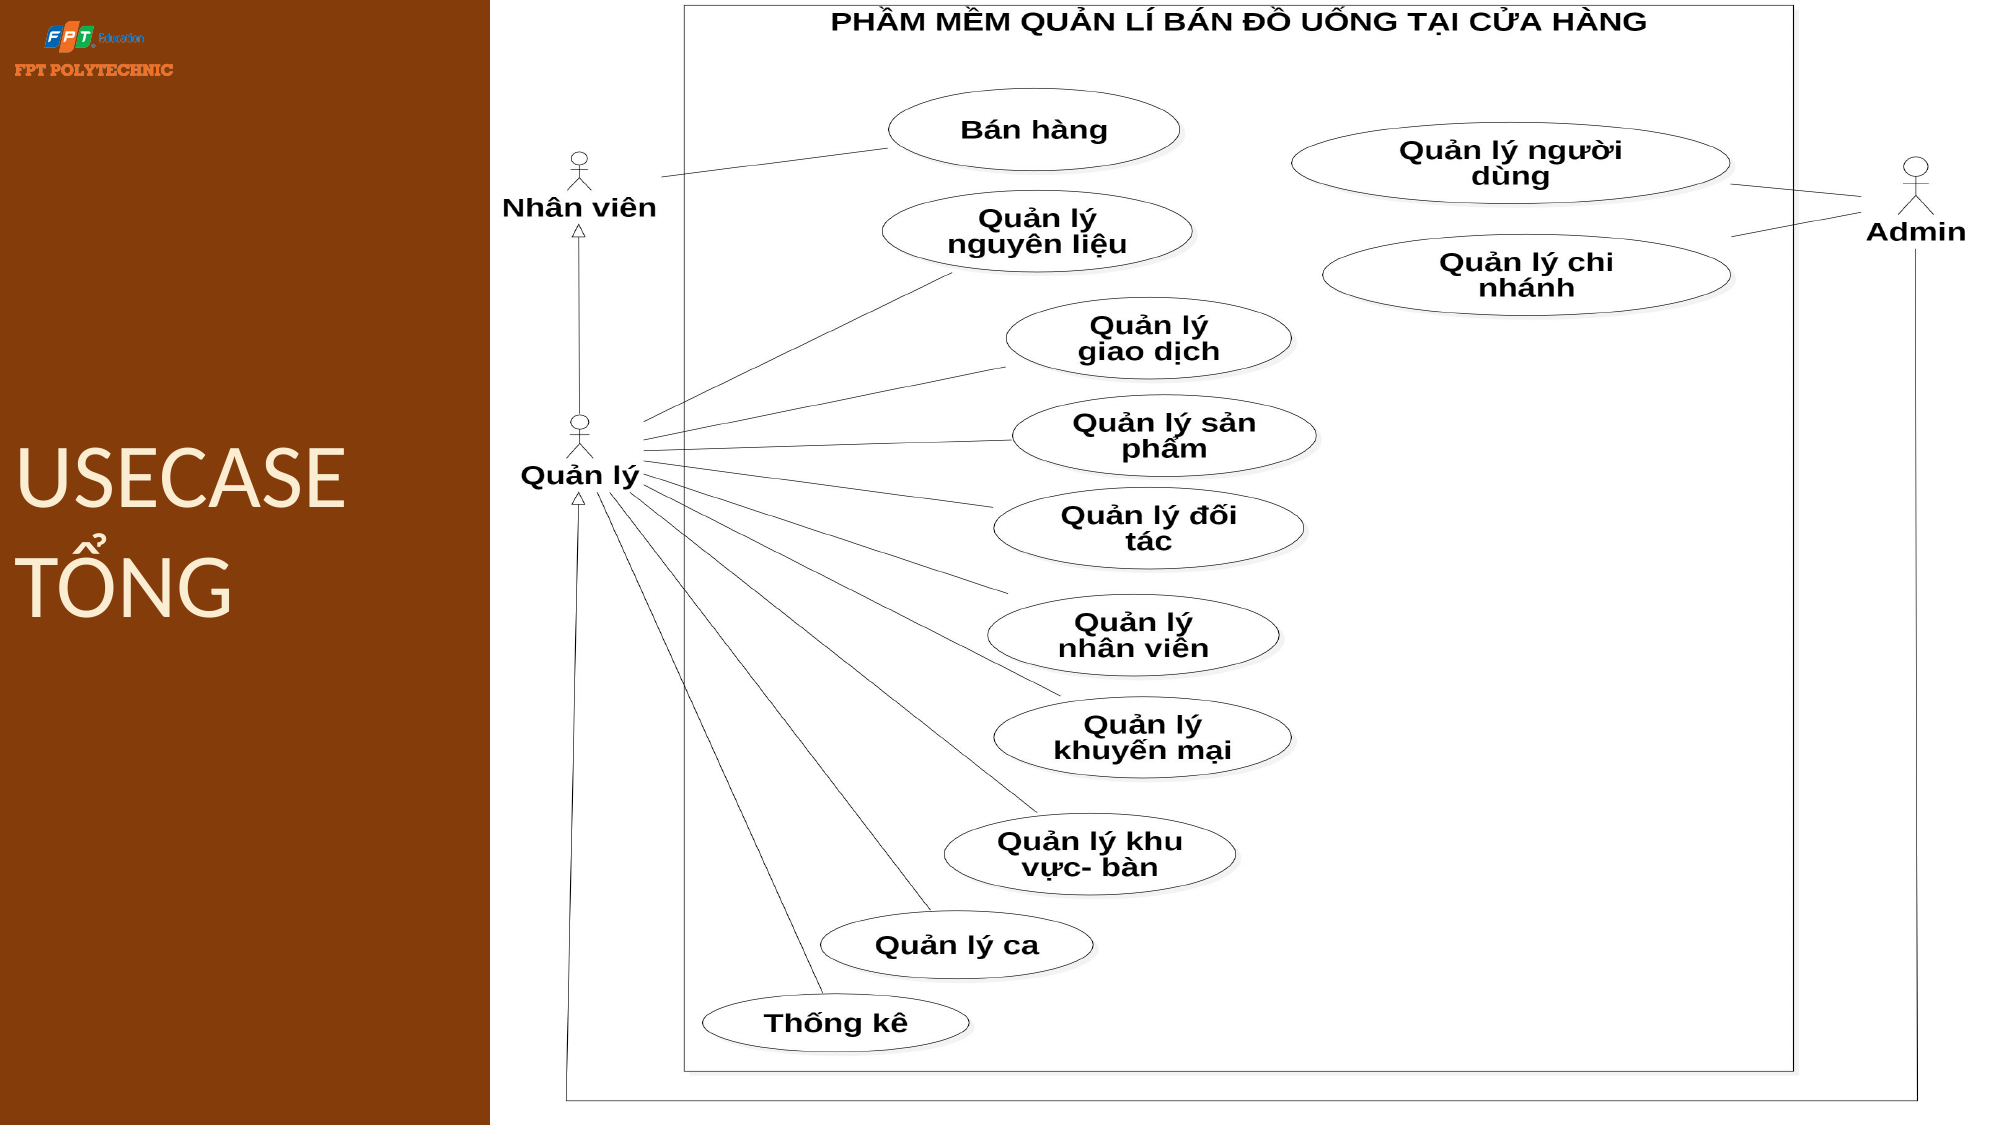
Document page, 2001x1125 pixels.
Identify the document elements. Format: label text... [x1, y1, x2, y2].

picture [15, 21, 173, 76]
picture [490, 0, 2000, 1125]
text_box USECASE TỔNG [0, 408, 397, 644]
text_box [0, 0, 490, 1125]
